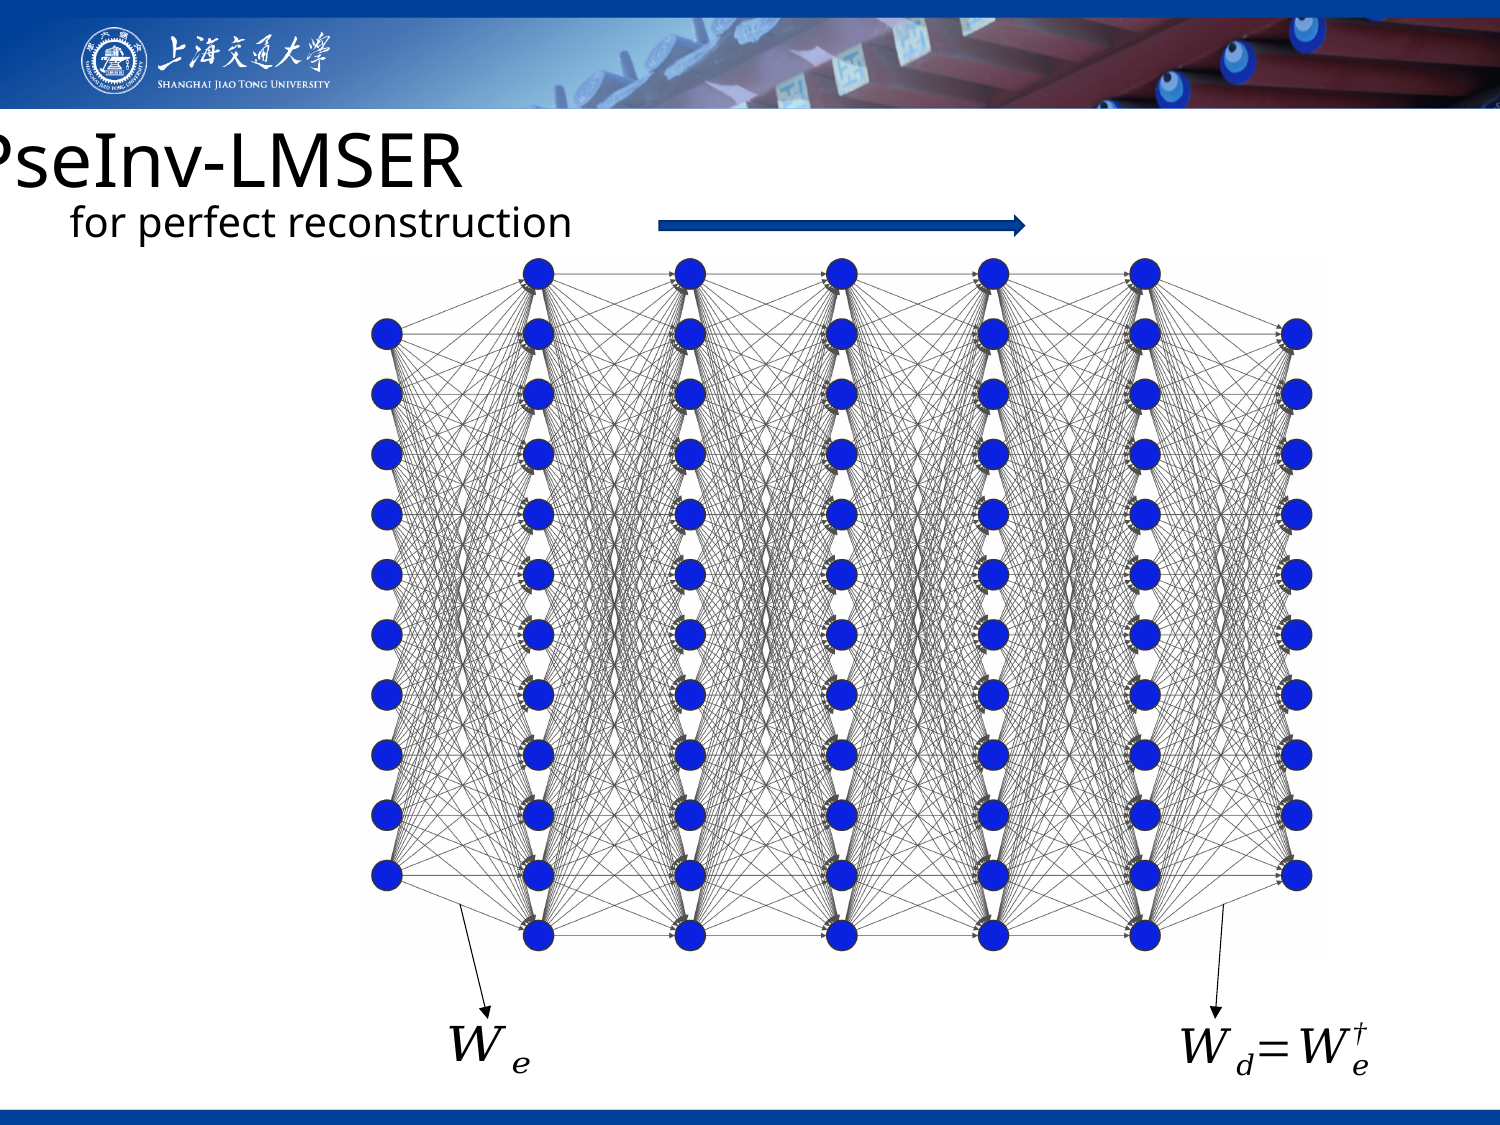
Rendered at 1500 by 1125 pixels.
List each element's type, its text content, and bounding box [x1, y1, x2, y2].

text_box PseInv-LMSER [0, 105, 479, 211]
text_box [658, 214, 1026, 238]
picture [0, 18, 1500, 109]
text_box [1215, 903, 1224, 1019]
picture [357, 253, 1326, 959]
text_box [459, 903, 488, 1019]
text_box for perfect reconstruction [54, 188, 588, 254]
